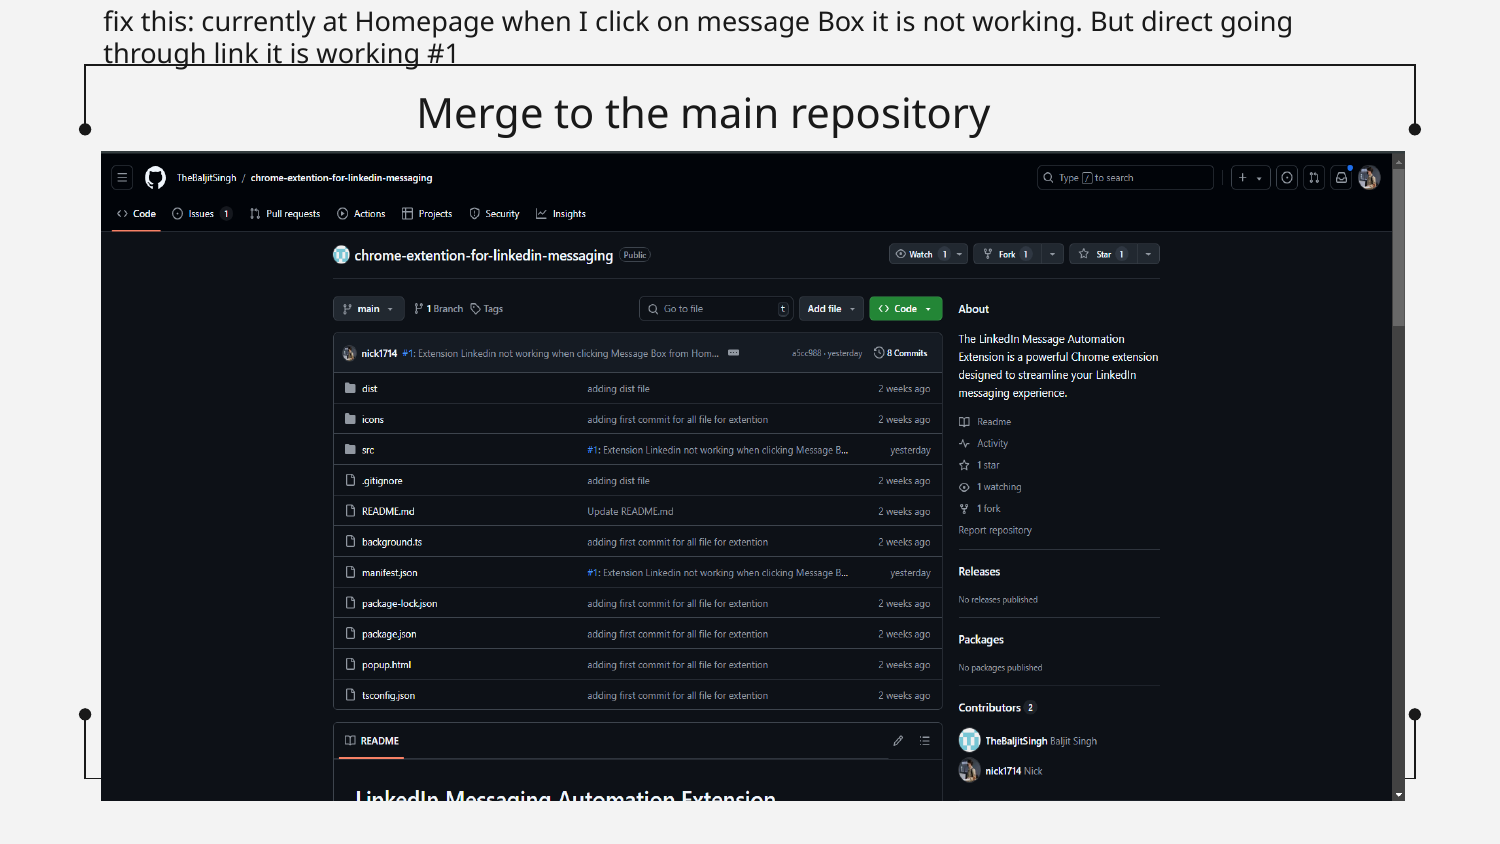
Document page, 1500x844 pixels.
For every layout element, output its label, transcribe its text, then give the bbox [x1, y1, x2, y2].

picture [101, 151, 1406, 801]
text_box Merge to the main repository [401, 71, 1075, 150]
title fix this: currently at Homepage when I click on message Box it is not working. But direct going through link it is working #1 [88, 0, 1411, 84]
